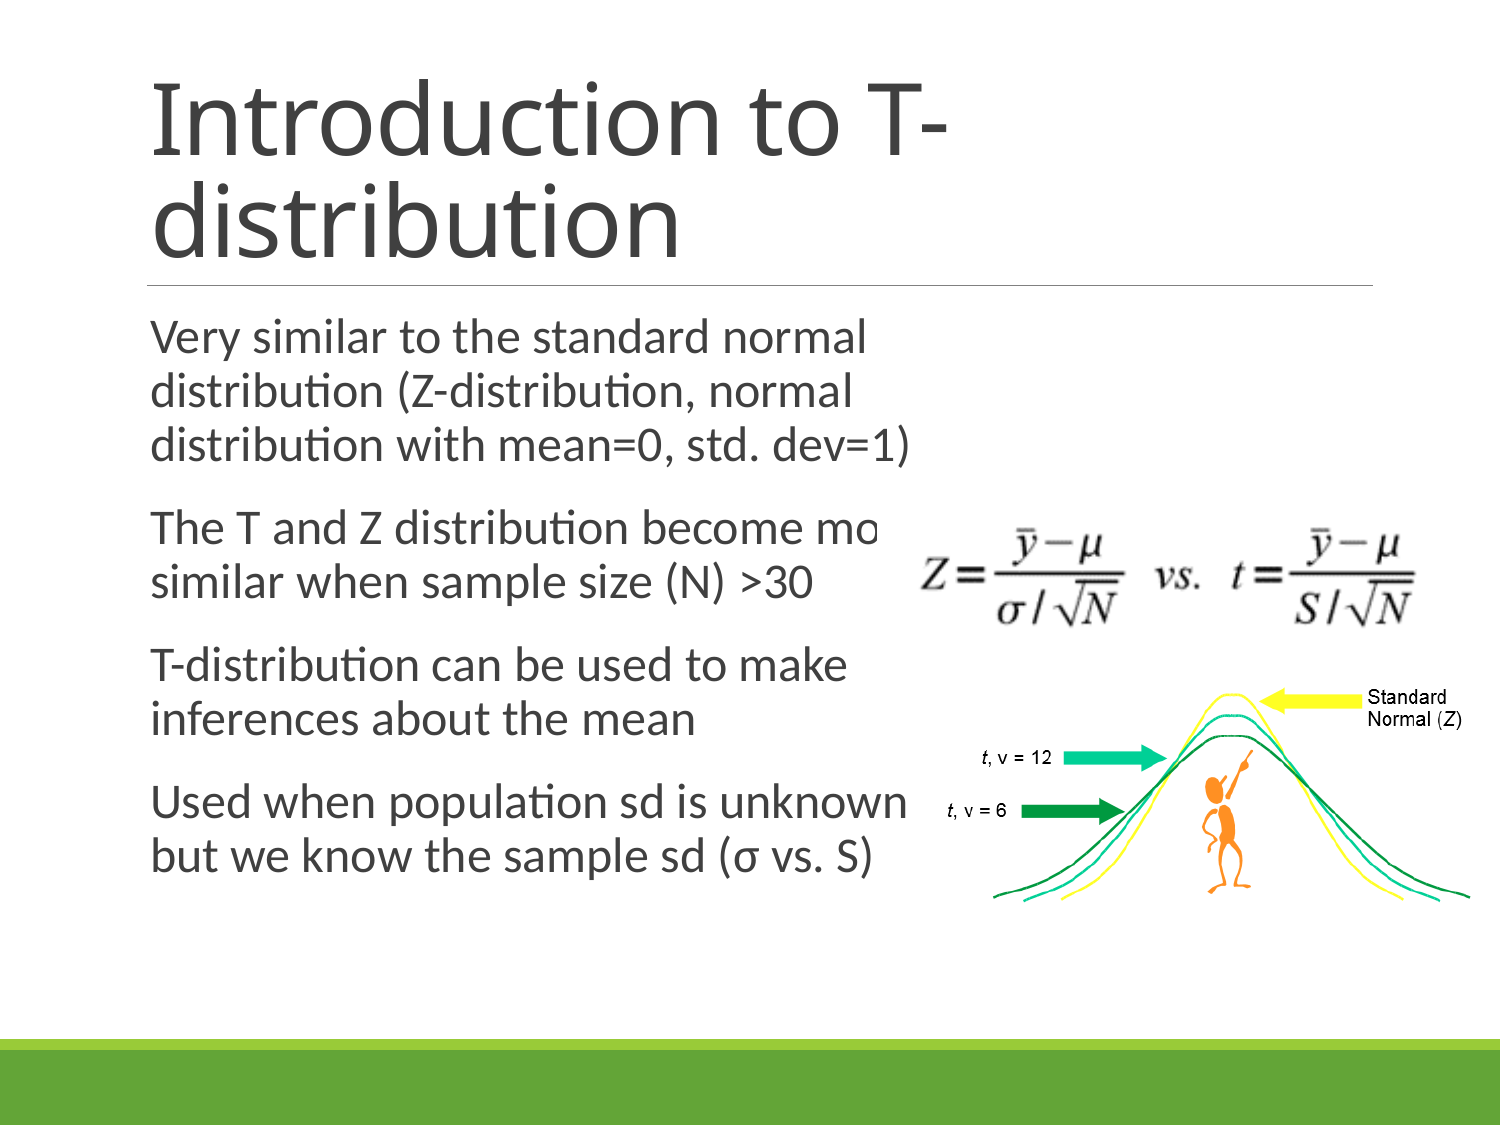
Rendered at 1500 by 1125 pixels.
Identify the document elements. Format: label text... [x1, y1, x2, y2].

picture [923, 681, 1478, 931]
title Introduction to T-distribution [135, 47, 1373, 285]
picture [876, 506, 1454, 662]
list Very similar to the standard normal distribution (Z-distribution, normal distribution with mean=0, std. dev=1) The T and Z distribution become more similar when sample size (N) >30 T-distribution can be used to make inferences about the mean Used when population sd is unknown but we know the sample sd (σ vs. S) [135, 302, 933, 963]
